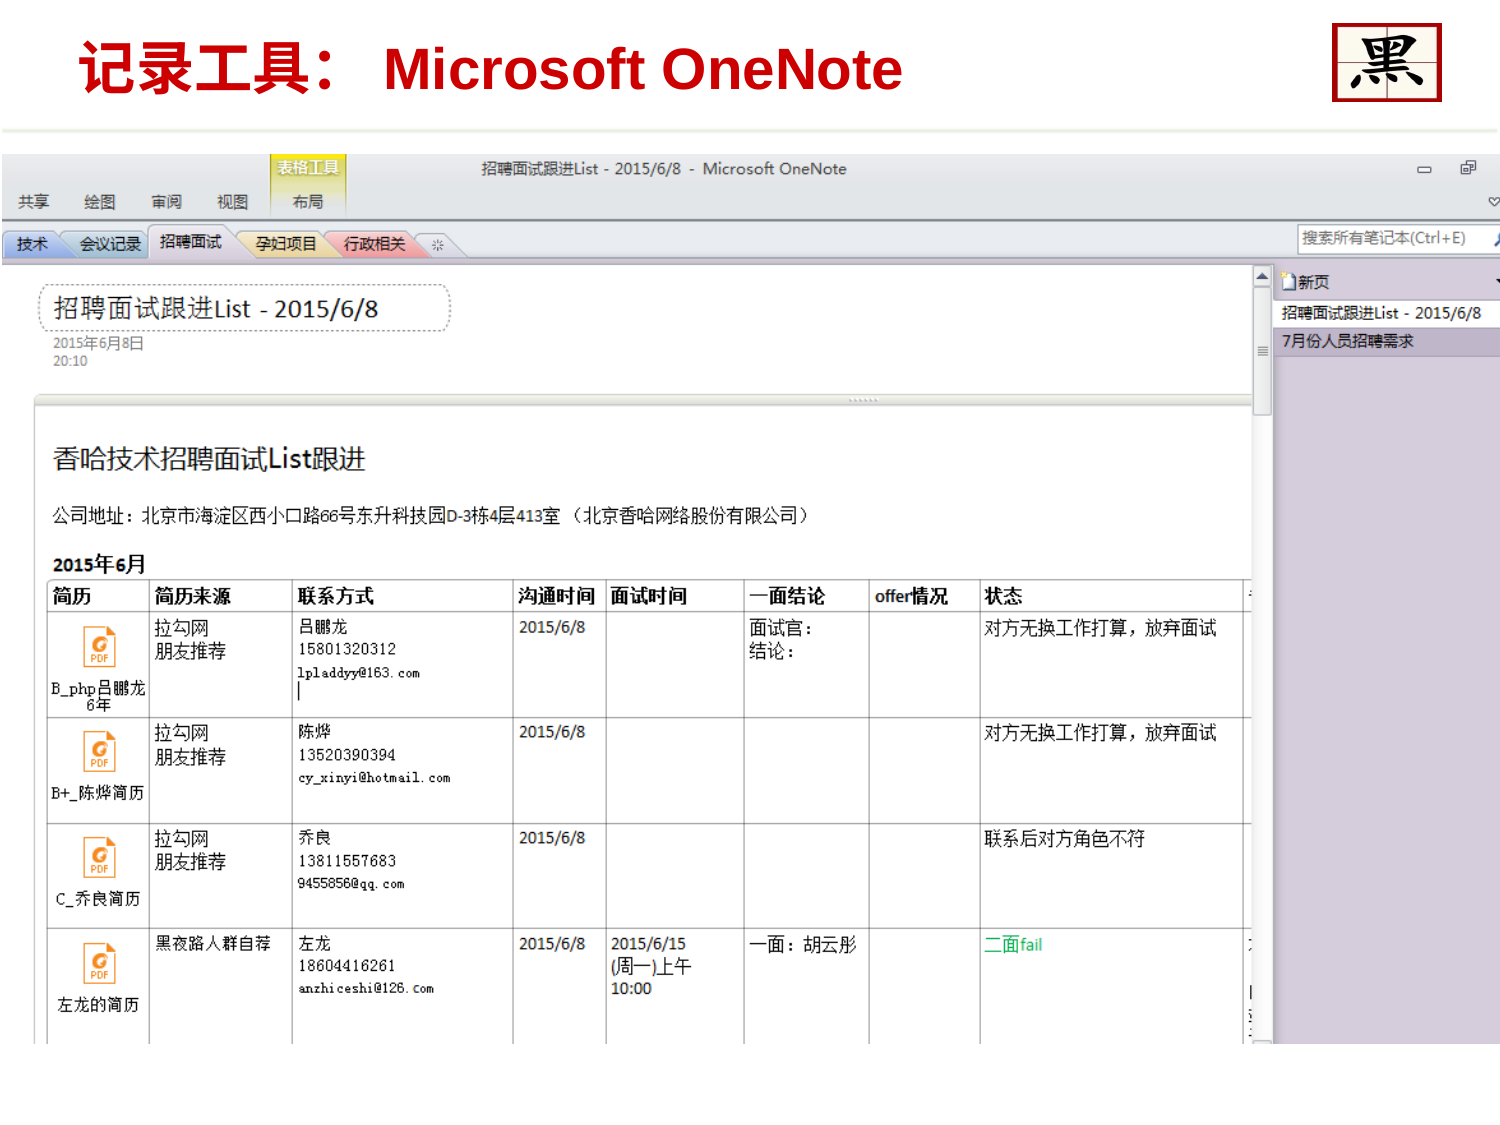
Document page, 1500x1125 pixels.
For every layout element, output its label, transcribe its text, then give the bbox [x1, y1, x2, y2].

picture [1, 1, 1500, 1124]
title 记录工具：Microsoft OneNote [62, 18, 1223, 114]
